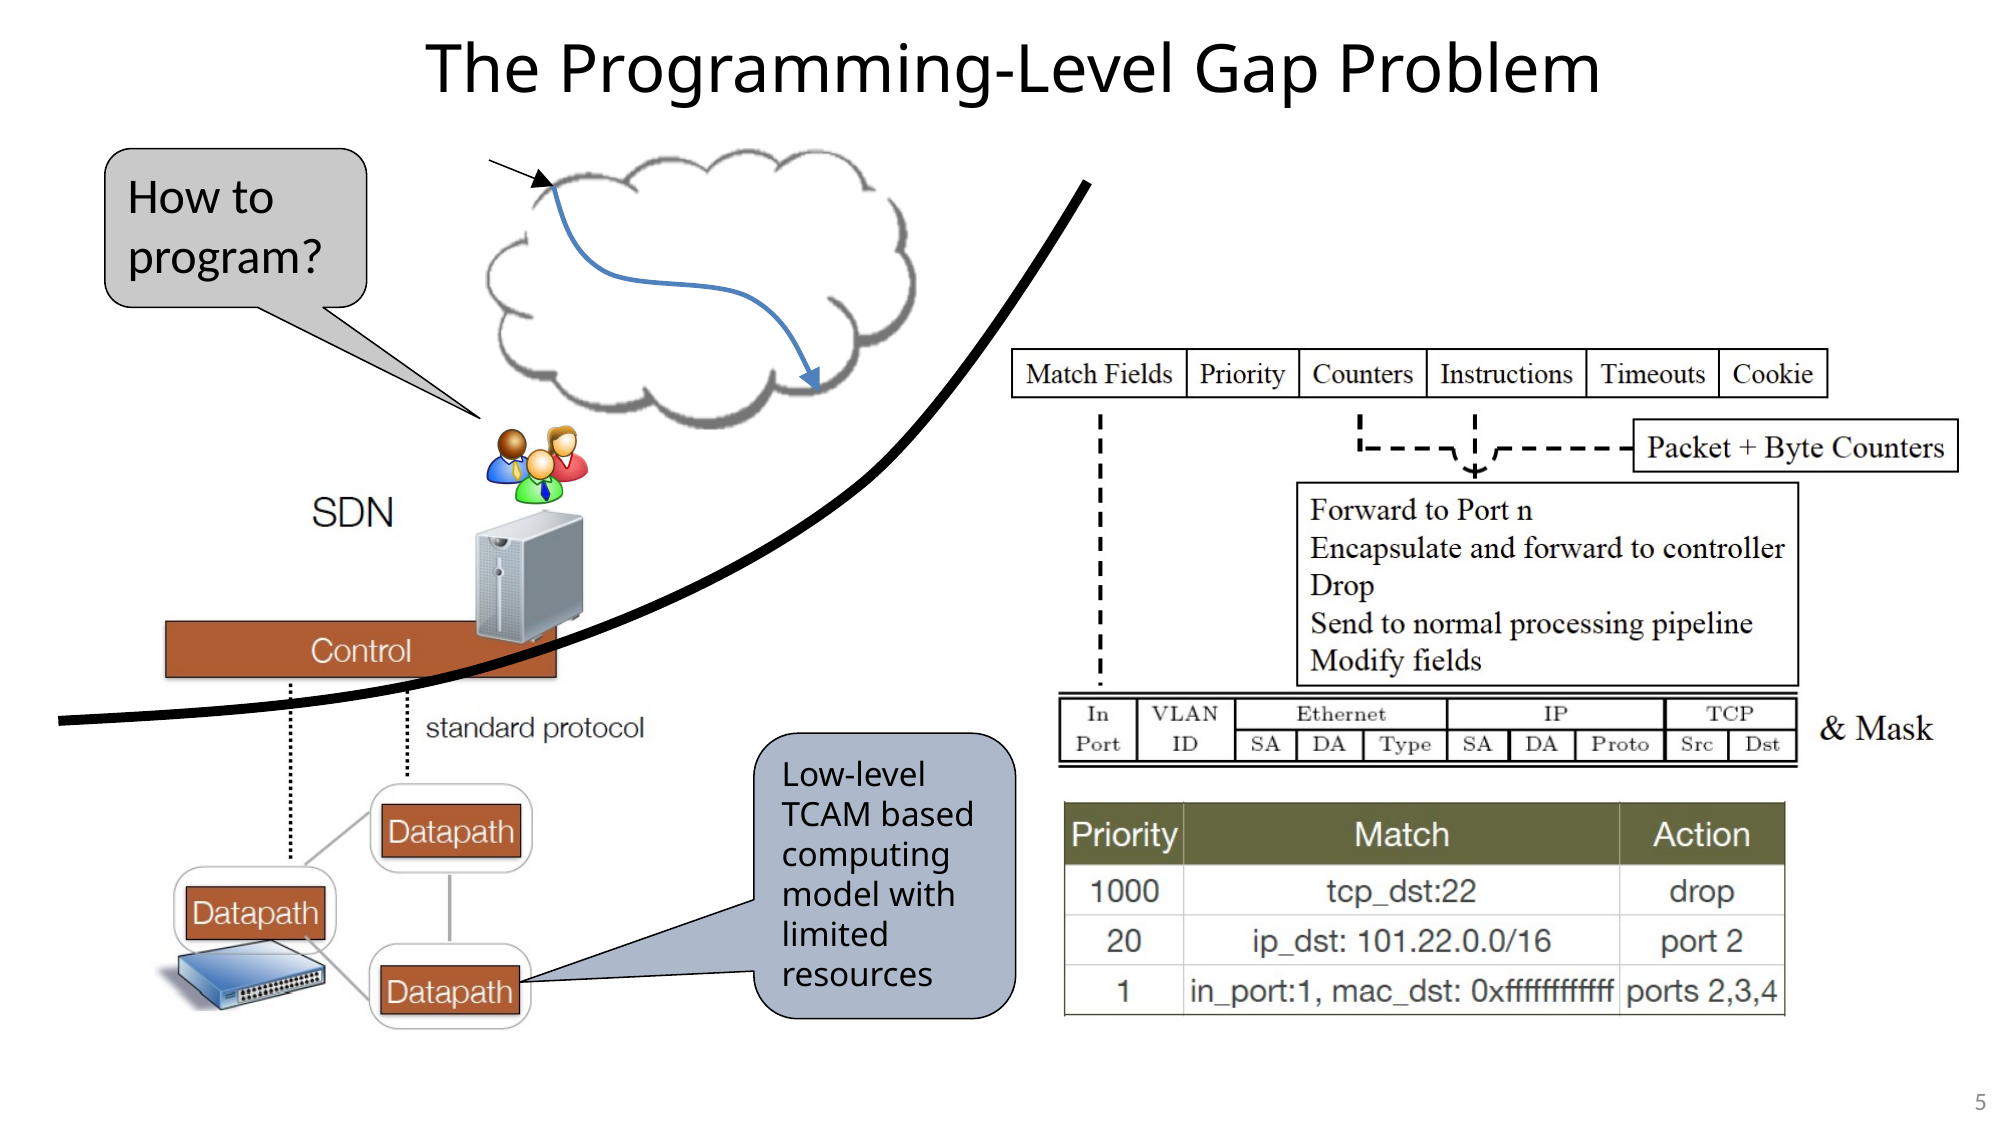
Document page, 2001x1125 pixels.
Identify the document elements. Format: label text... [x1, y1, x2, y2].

picture [1055, 797, 1798, 1024]
text_box [58, 674, 147, 721]
picture [1002, 337, 1967, 773]
slide_number 5 [1689, 1075, 2000, 1125]
title The Programming-Level Gap Problem [83, 14, 1946, 128]
text_box [917, 181, 1088, 429]
text_box Low-level TCAM based computing model with limited resources [655, 733, 1016, 1019]
text_box How to program? [104, 148, 480, 419]
picture [147, 424, 655, 1034]
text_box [485, 148, 917, 431]
text_box [589, 431, 915, 606]
